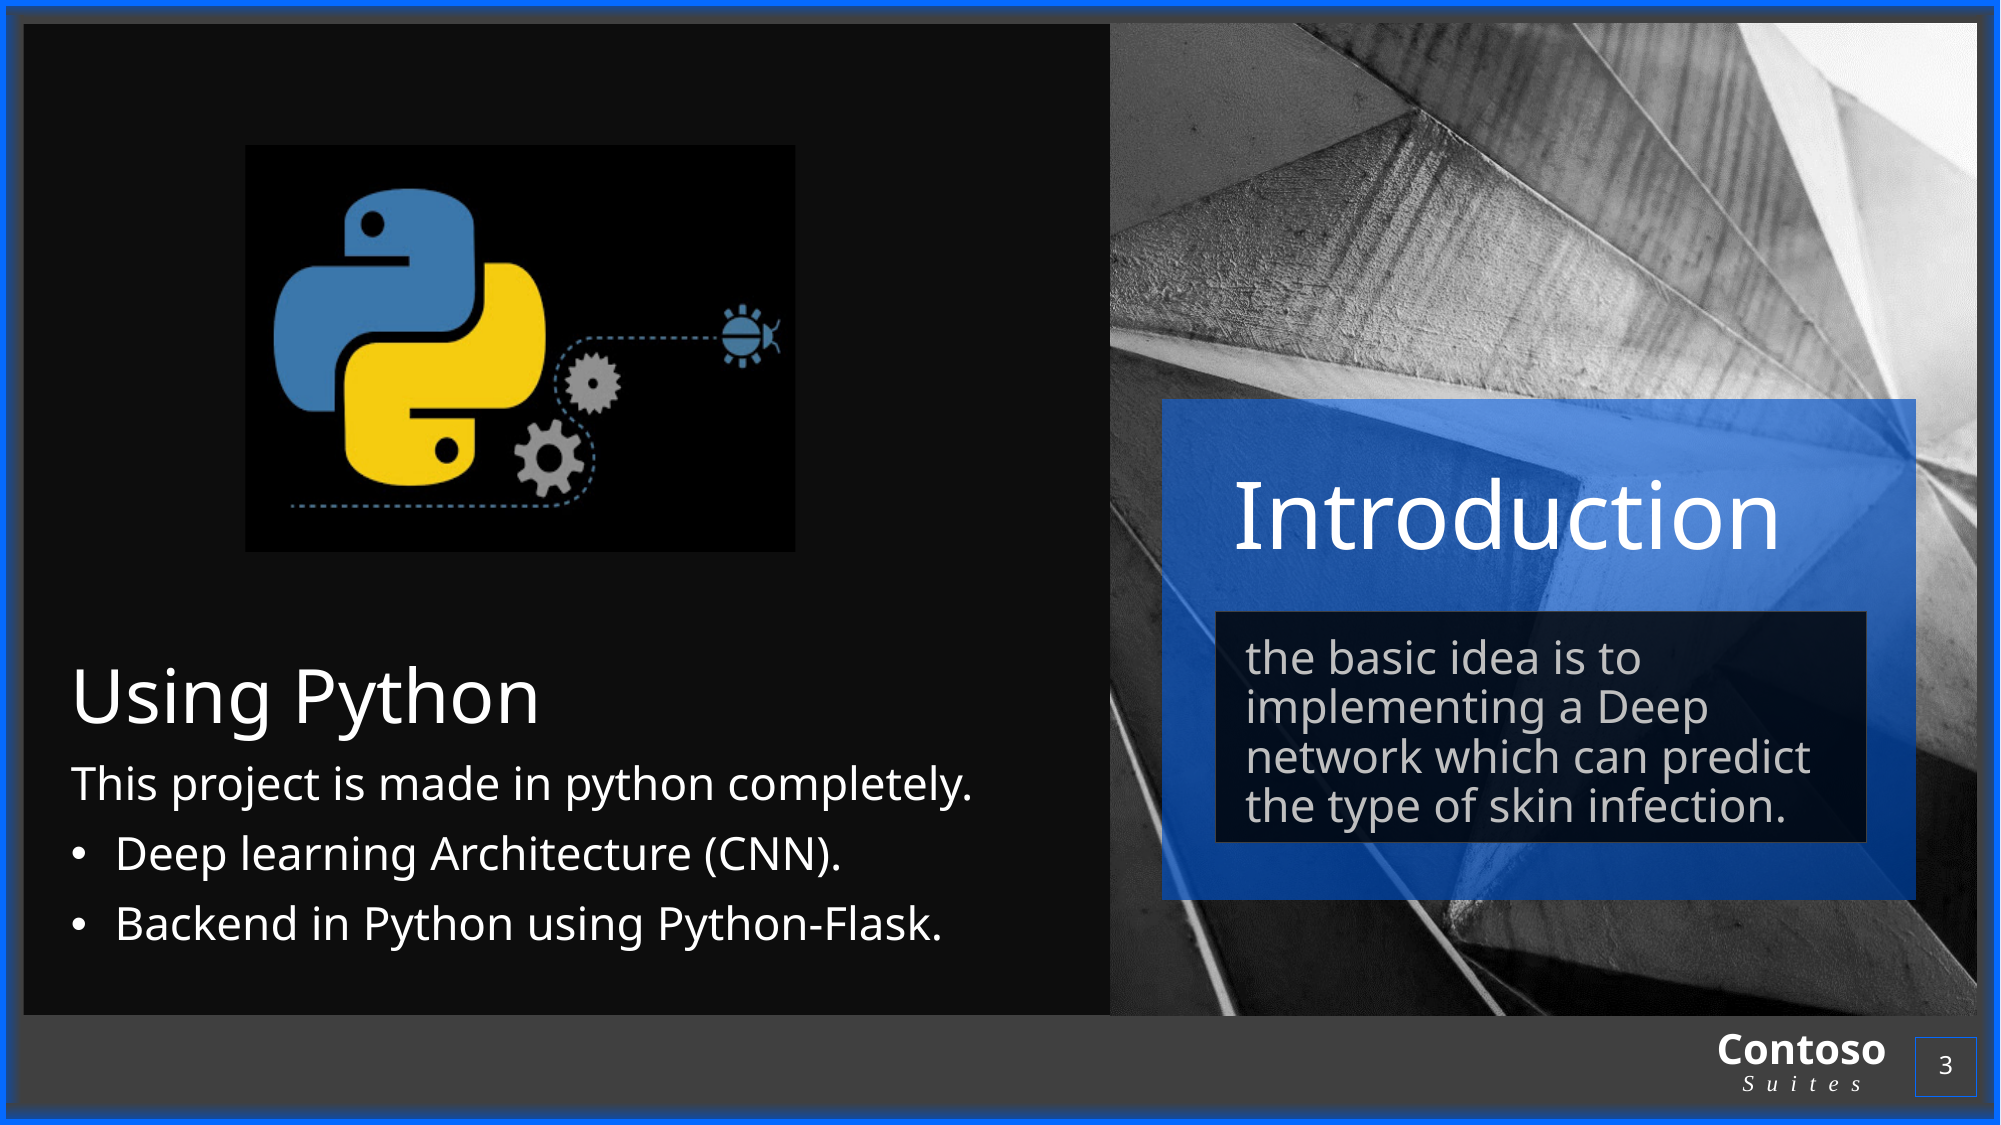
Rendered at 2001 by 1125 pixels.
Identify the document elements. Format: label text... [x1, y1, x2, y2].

picture [245, 145, 796, 552]
picture [1110, 23, 1977, 1016]
list Using Python This project is made in python completely. Deep learning Architecture (CNN). Backend in Python using Python-Flask. [70, 399, 1110, 951]
slide_number 3 [1915, 1037, 1977, 1097]
